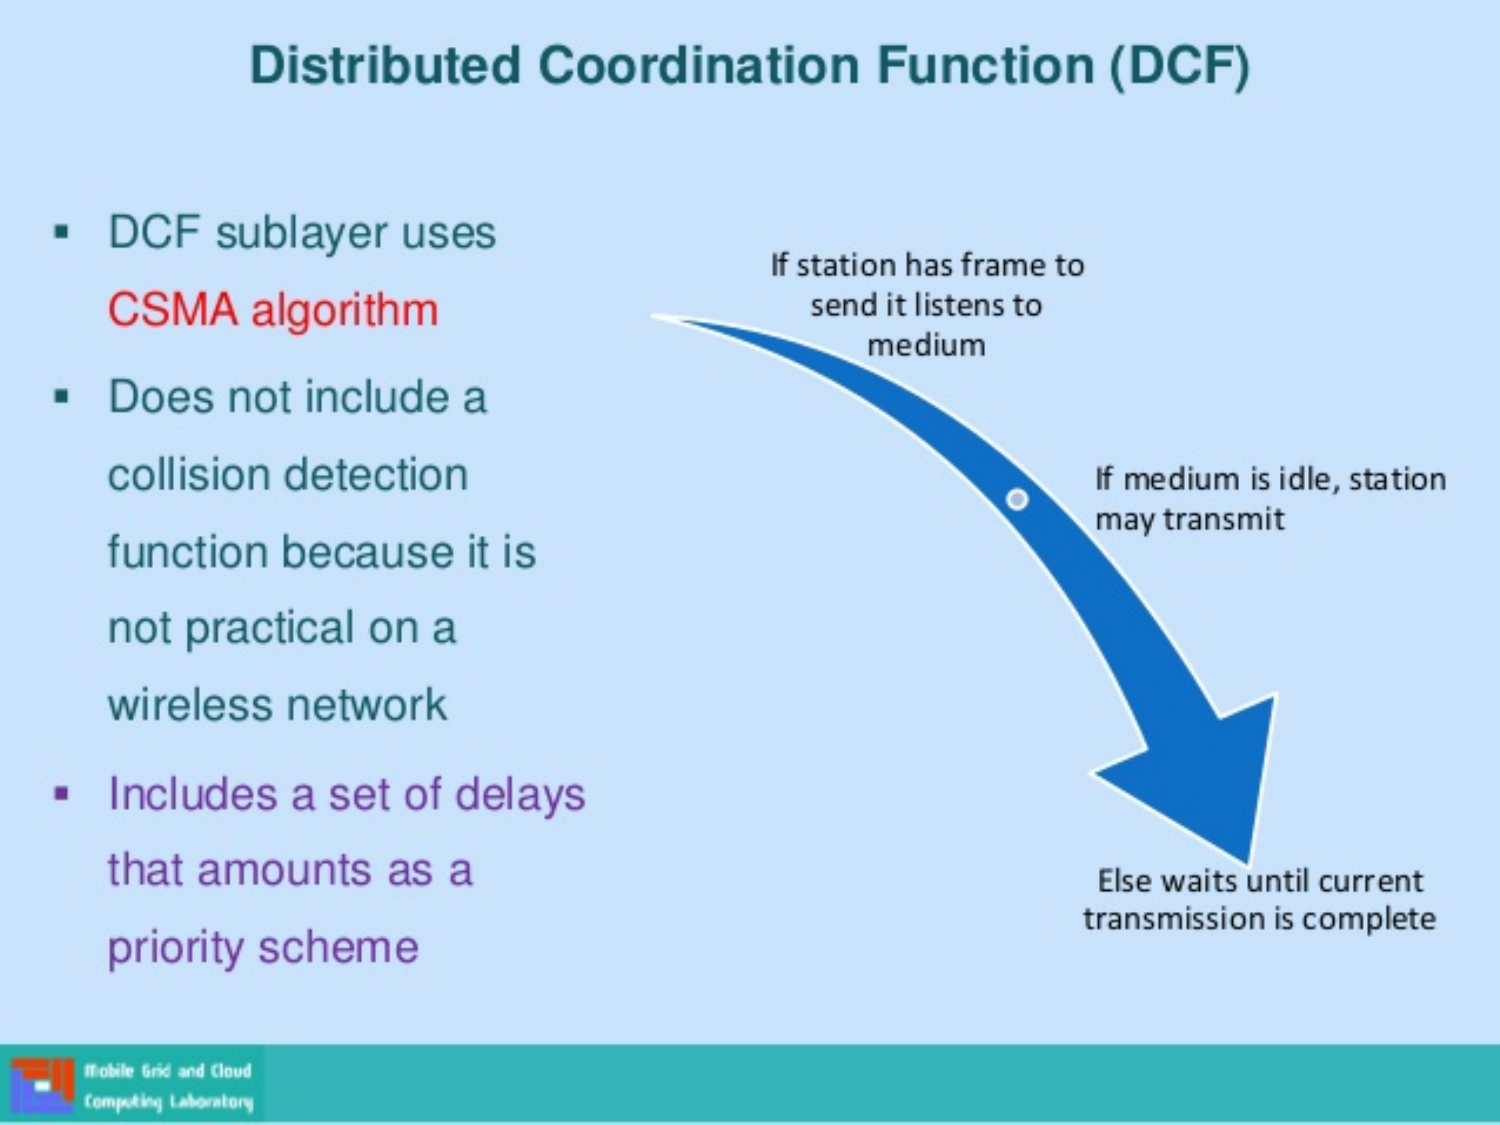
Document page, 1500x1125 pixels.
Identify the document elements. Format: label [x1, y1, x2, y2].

list [0, 0, 1500, 1125]
